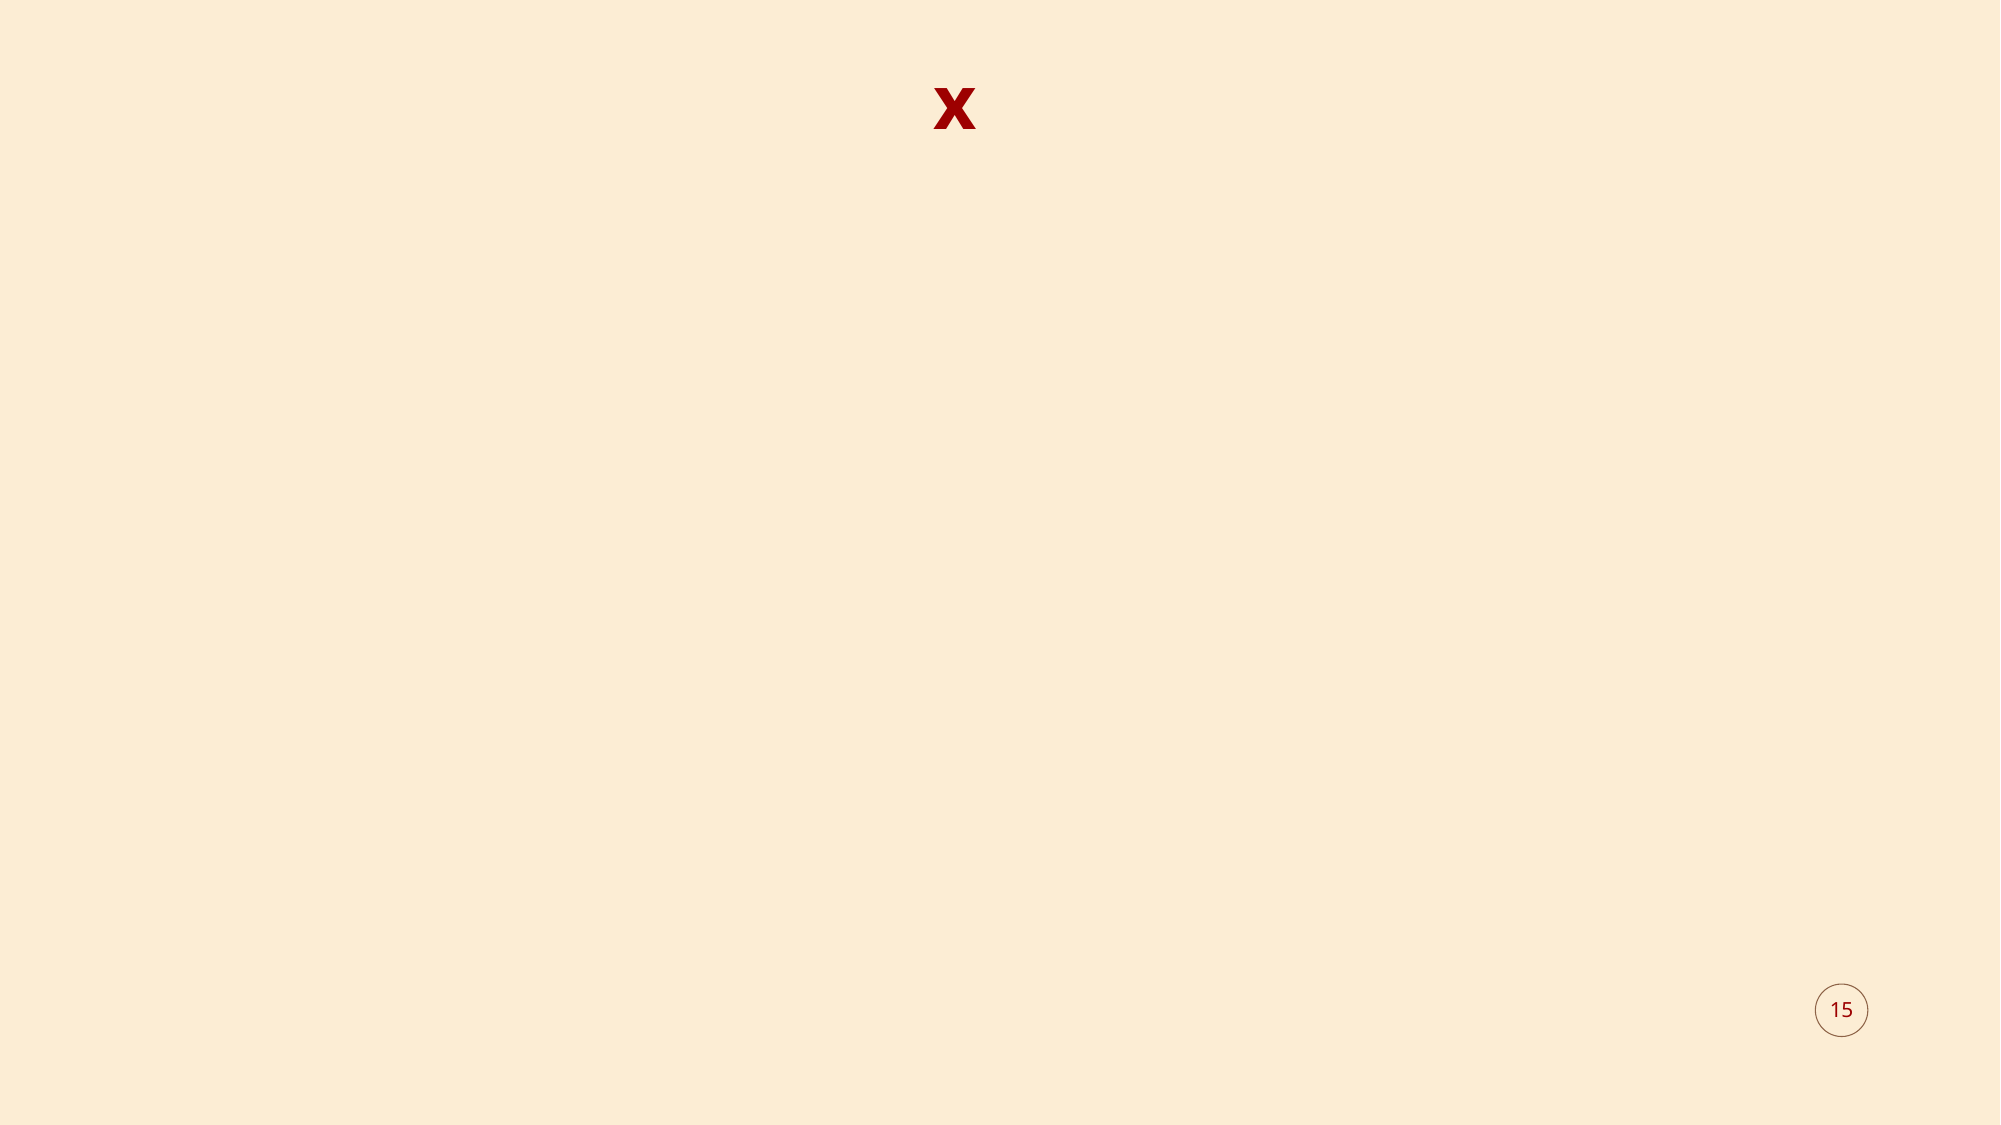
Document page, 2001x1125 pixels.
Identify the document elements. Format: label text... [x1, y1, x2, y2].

slide_number 15 [1811, 980, 1872, 1041]
title x [513, 40, 1398, 154]
